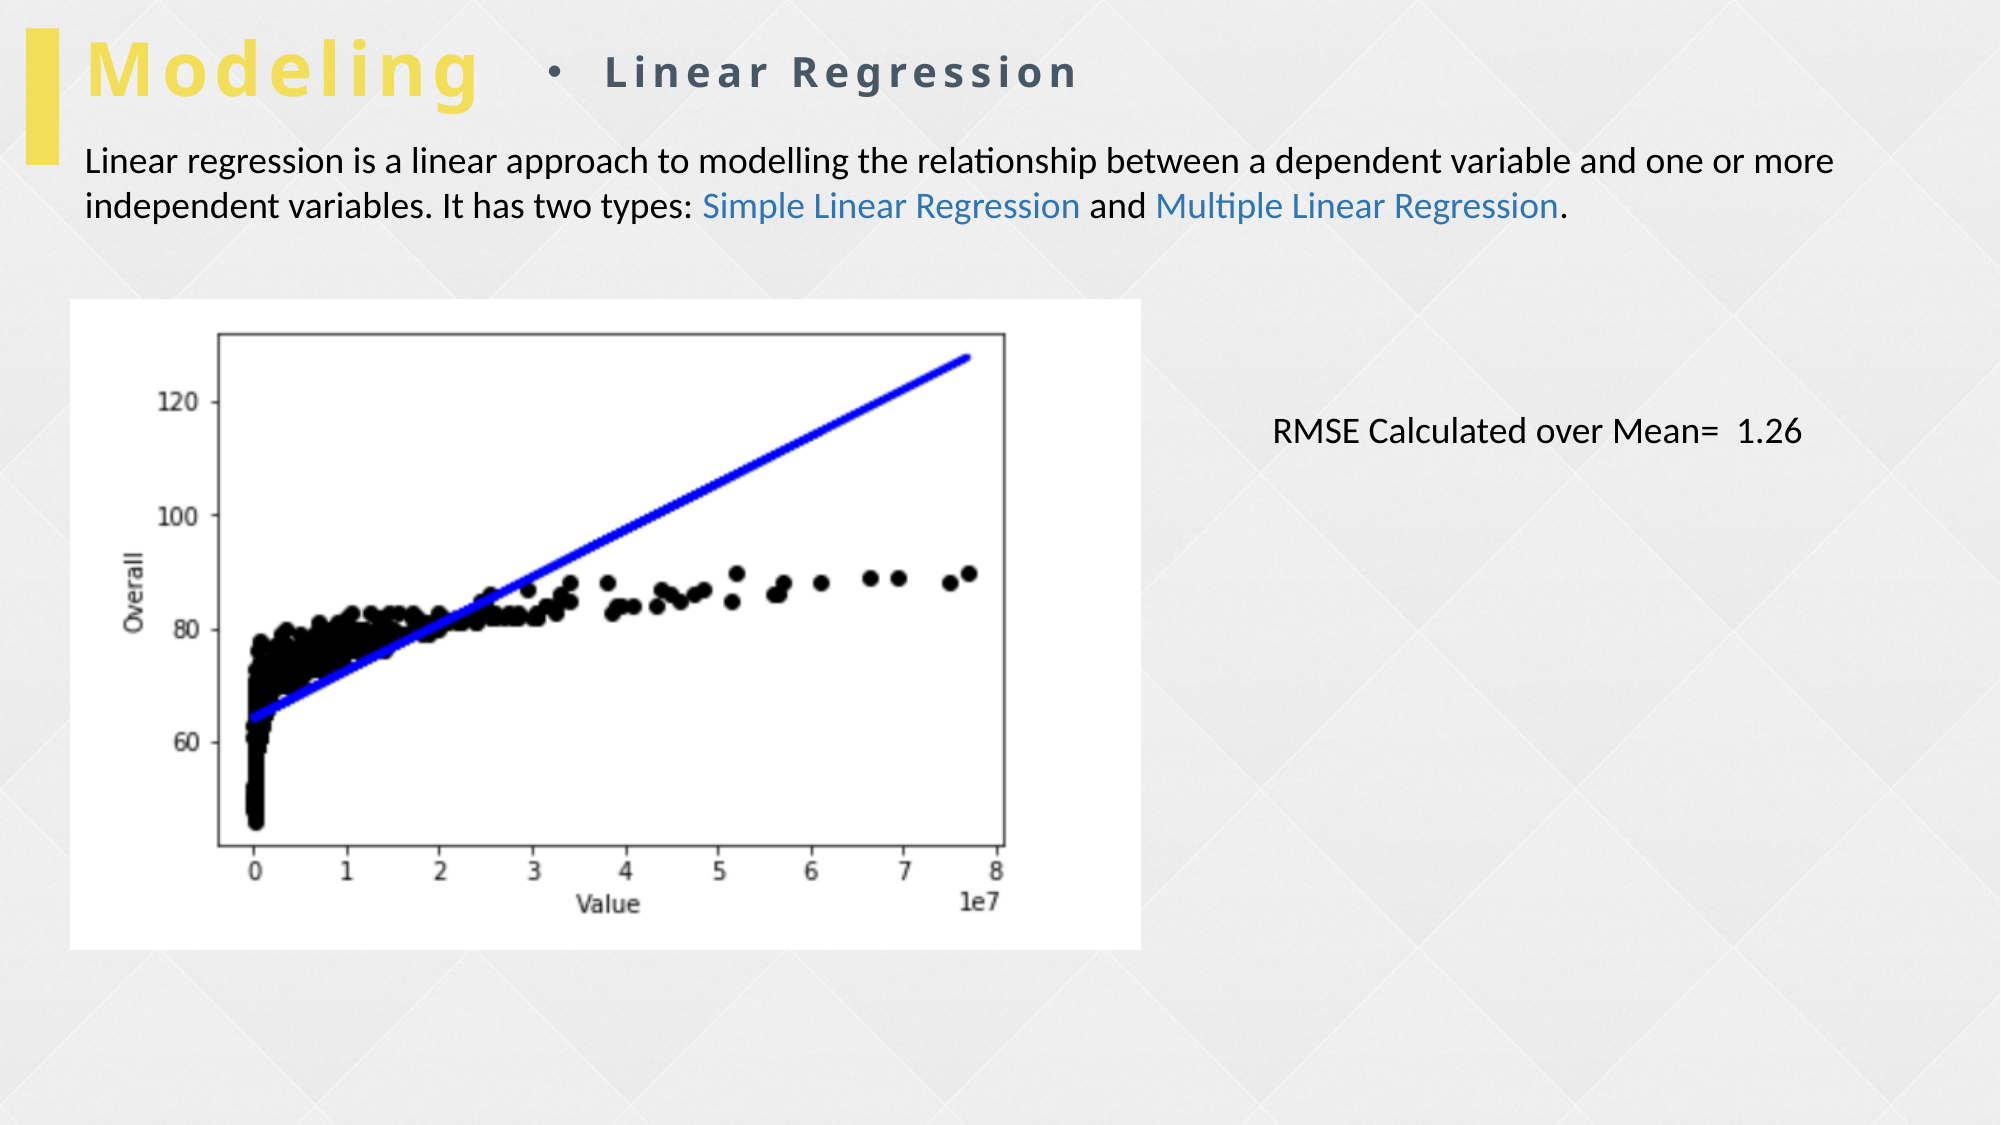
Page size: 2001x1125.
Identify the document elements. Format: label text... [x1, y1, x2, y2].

picture [0, 0, 2001, 1125]
text_box RMSE Calculated over Mean= 1.26 [1257, 398, 1877, 459]
text_box Linear regression is a linear approach to modelling the relationship between a dependent variable and one or more independent variables. It has two types: Simple Linear Regression and Multiple Linear Regression. [70, 128, 2000, 234]
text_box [26, 14, 1140, 165]
